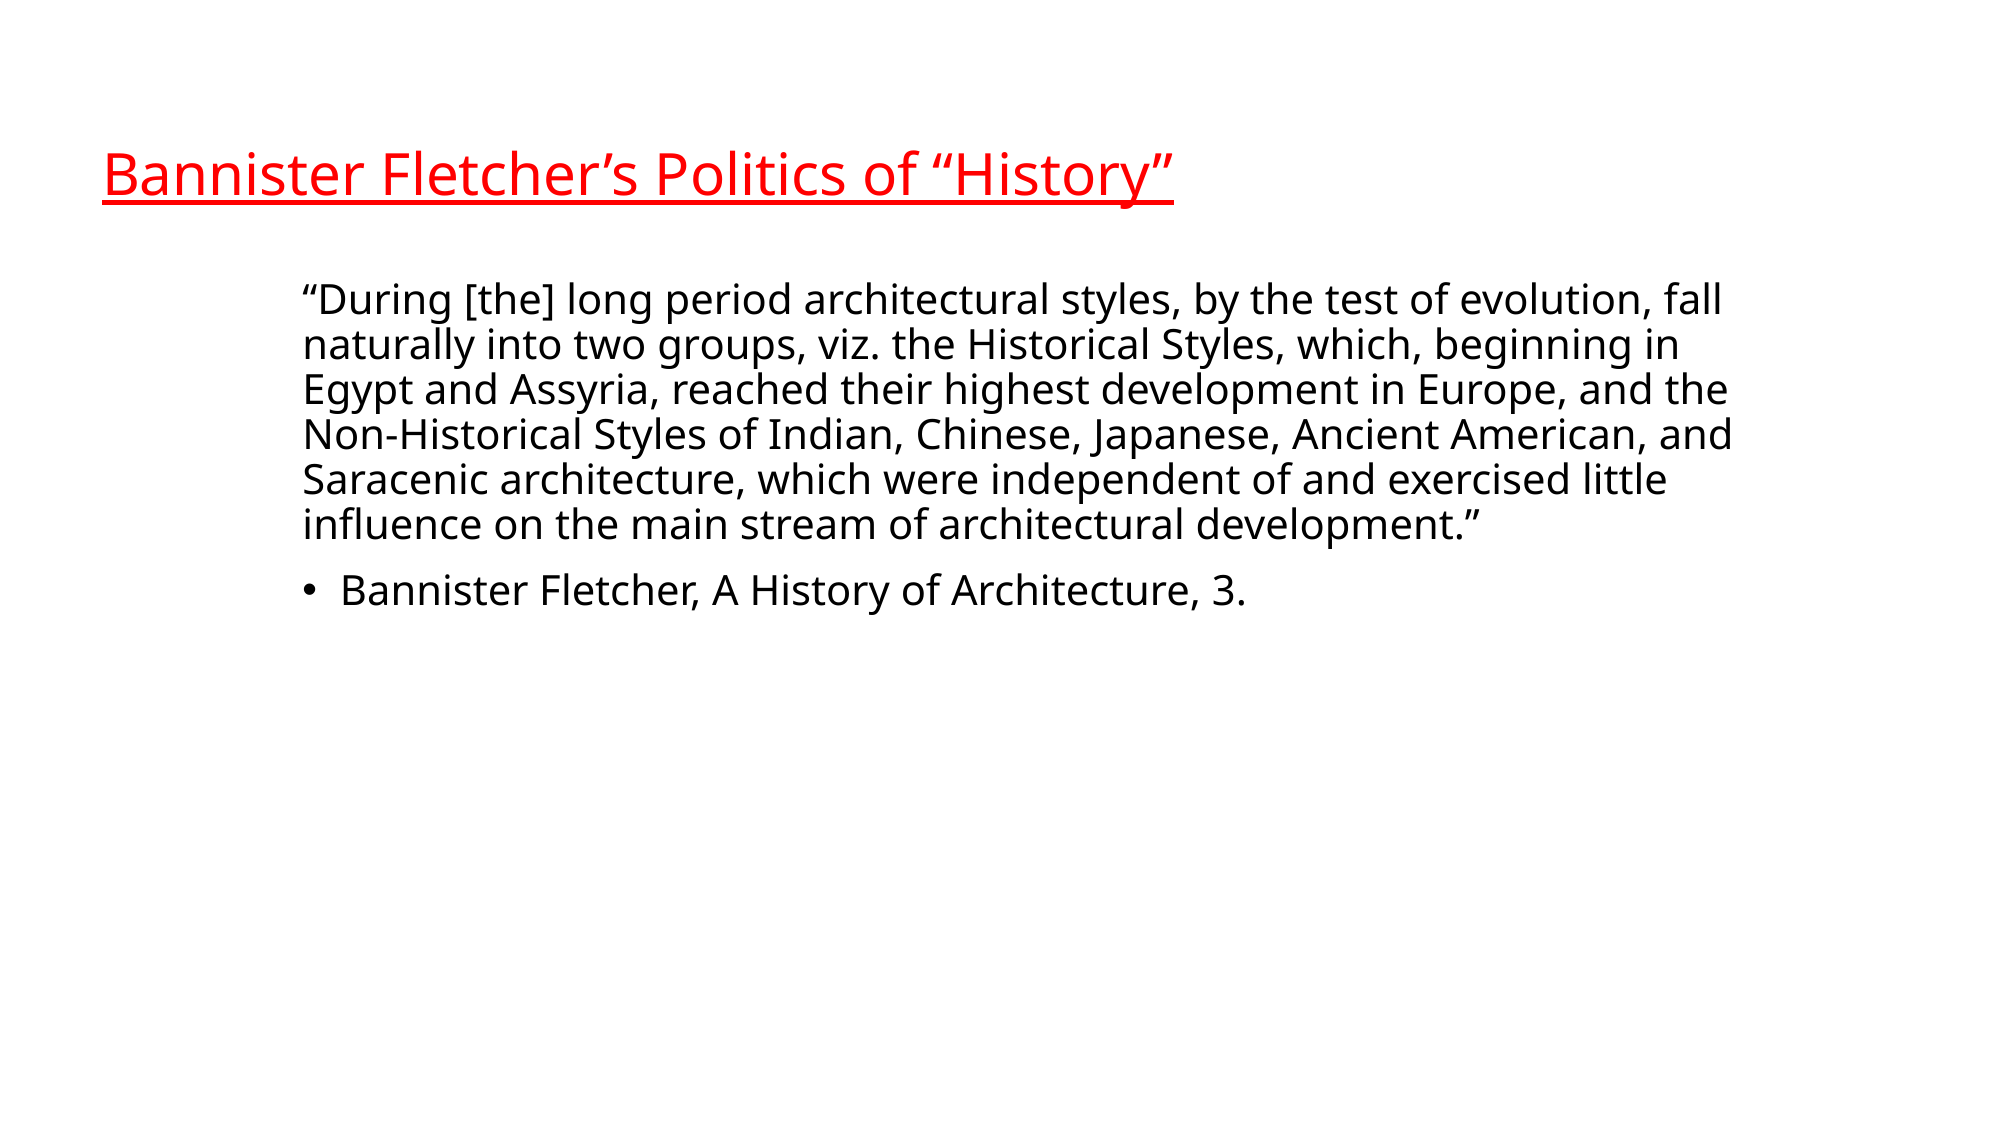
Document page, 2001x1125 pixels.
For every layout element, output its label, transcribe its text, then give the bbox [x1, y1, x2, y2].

list “During [the] long period architectural styles, by the test of evolution, fall naturally into two groups, viz. the Historical Styles, which, beginning in Egypt and Assyria, reached their highest development in Europe, and the Non-Historical Styles of Indian, Chinese, Japanese, Ancient American, and Saracenic architecture, which were independent of and exercised little influence on the main stream of architectural development.” Bannister Fletcher, A History of Architecture, 3. [287, 270, 1793, 1046]
title Bannister Fletcher’s Politics of “History” [87, 83, 1888, 271]
